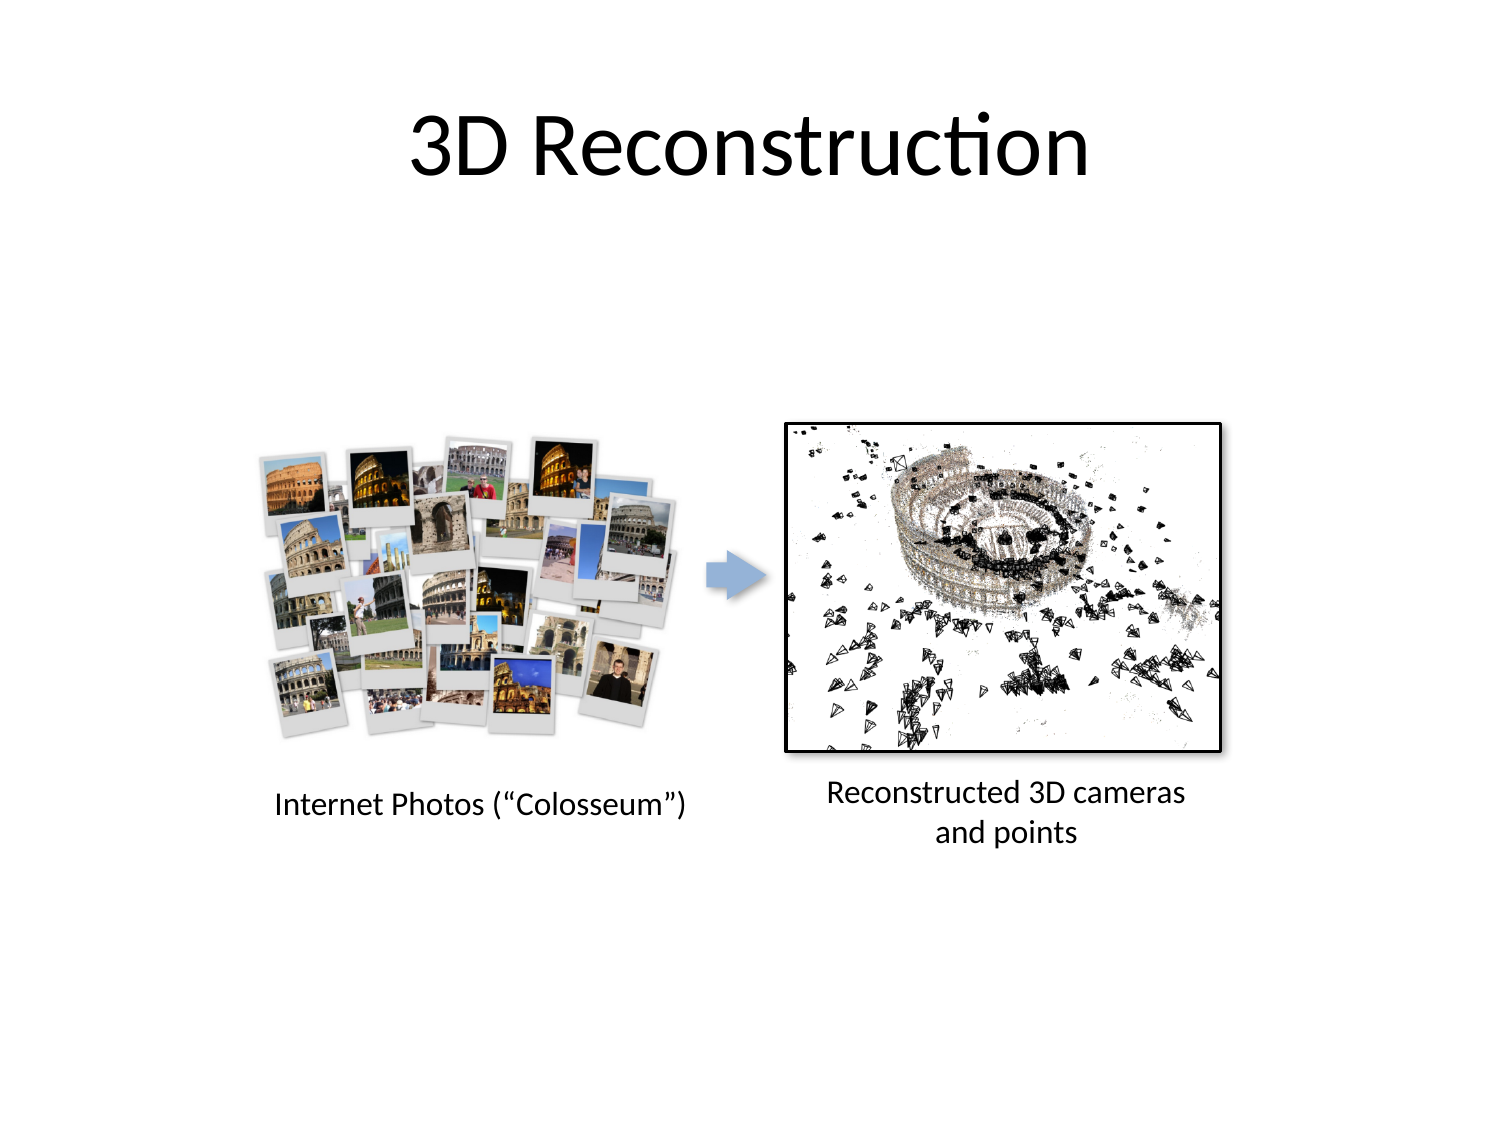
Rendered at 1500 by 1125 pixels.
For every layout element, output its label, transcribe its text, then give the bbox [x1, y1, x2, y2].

text_box Reconstructed 3D cameras and points [806, 762, 1207, 858]
picture [787, 424, 1220, 751]
text_box Internet Photos (“Colosseum”) [259, 774, 703, 830]
title 3D Reconstruction [75, 45, 1425, 233]
text_box [704, 548, 769, 602]
picture [243, 424, 695, 755]
